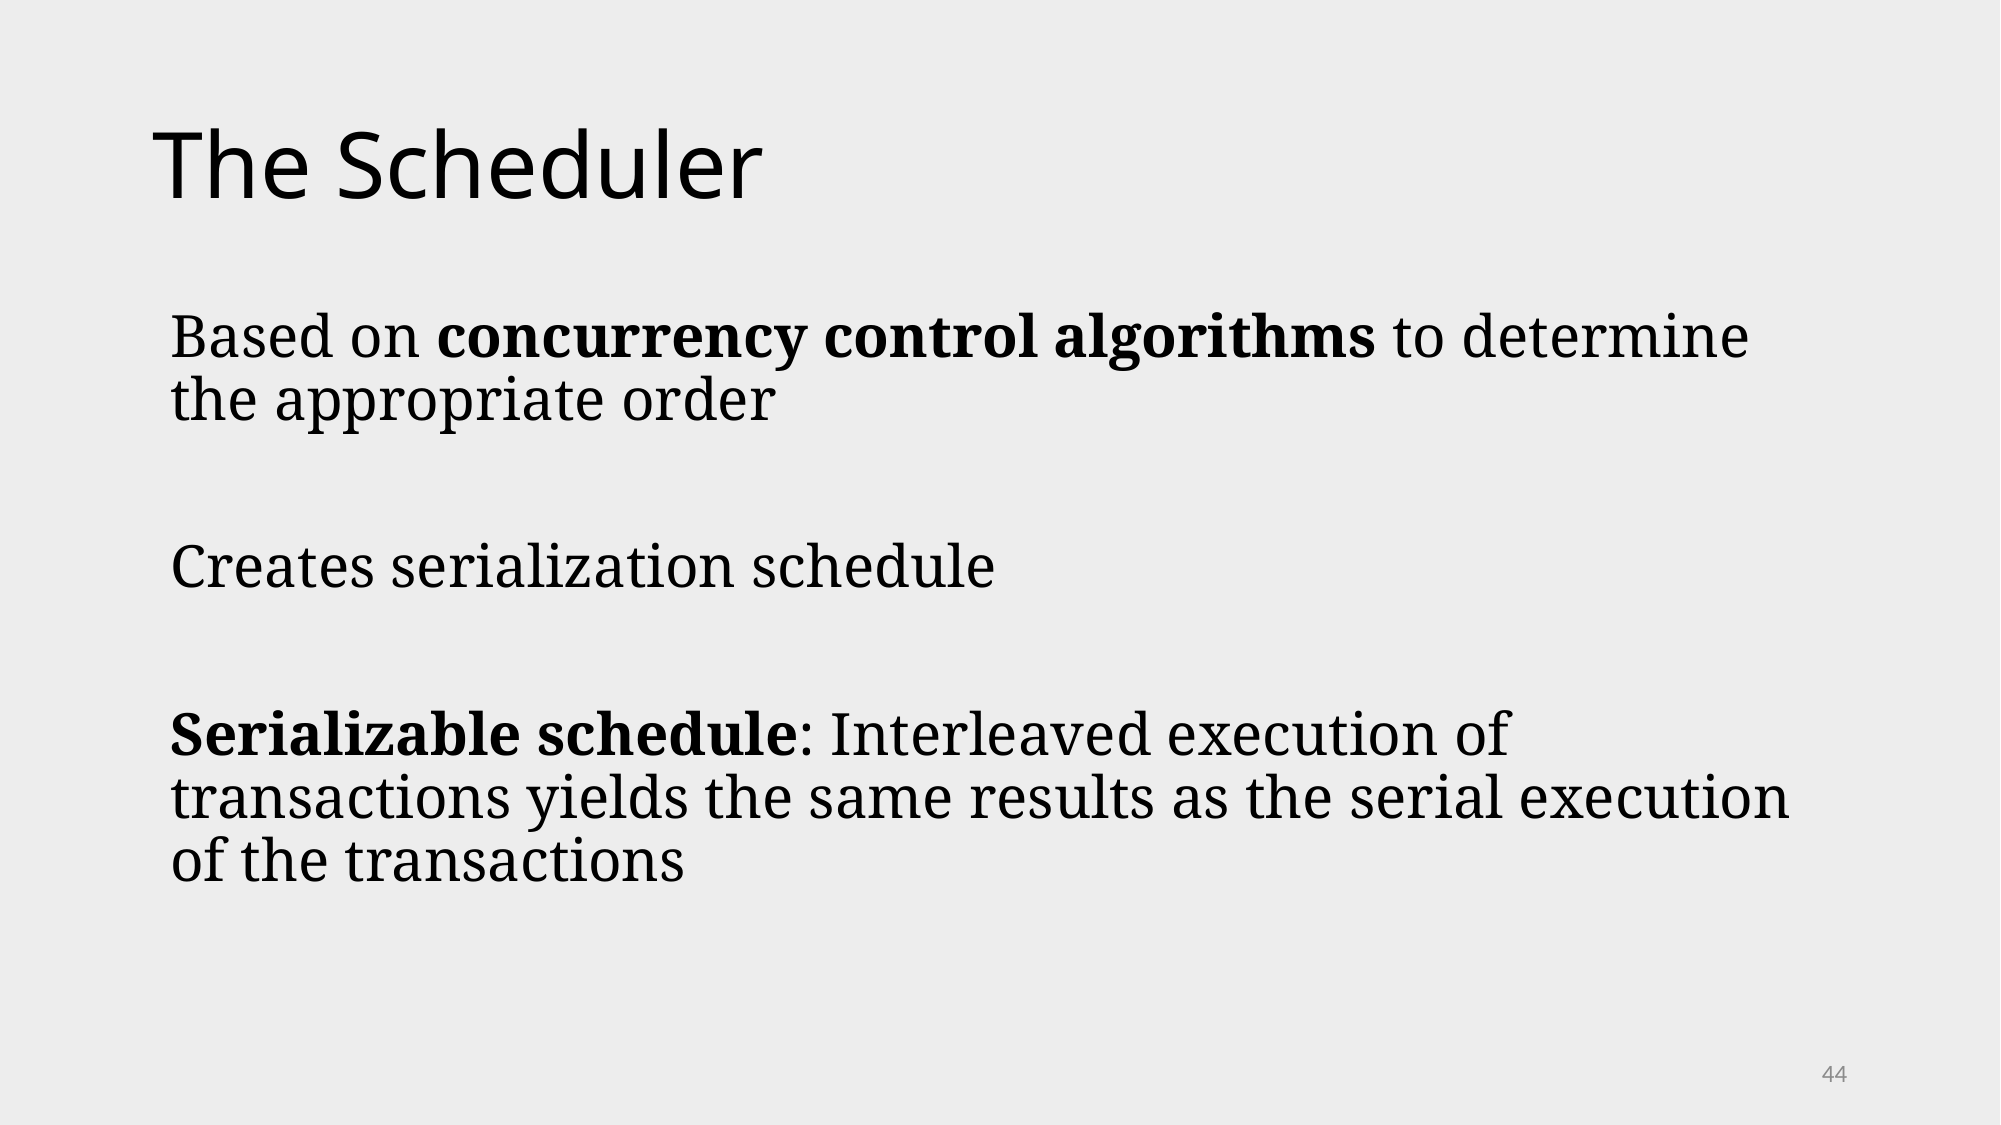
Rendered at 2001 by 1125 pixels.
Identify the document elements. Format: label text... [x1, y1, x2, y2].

slide_number 44 [1412, 1042, 1863, 1103]
title The Scheduler [137, 59, 1863, 278]
list Based on concurrency control algorithms to determine the appropriate order Creates serialization schedule Serializable schedule: Interleaved execution of transactions yields the same results as the serial execution of the transactions [137, 299, 1863, 1014]
